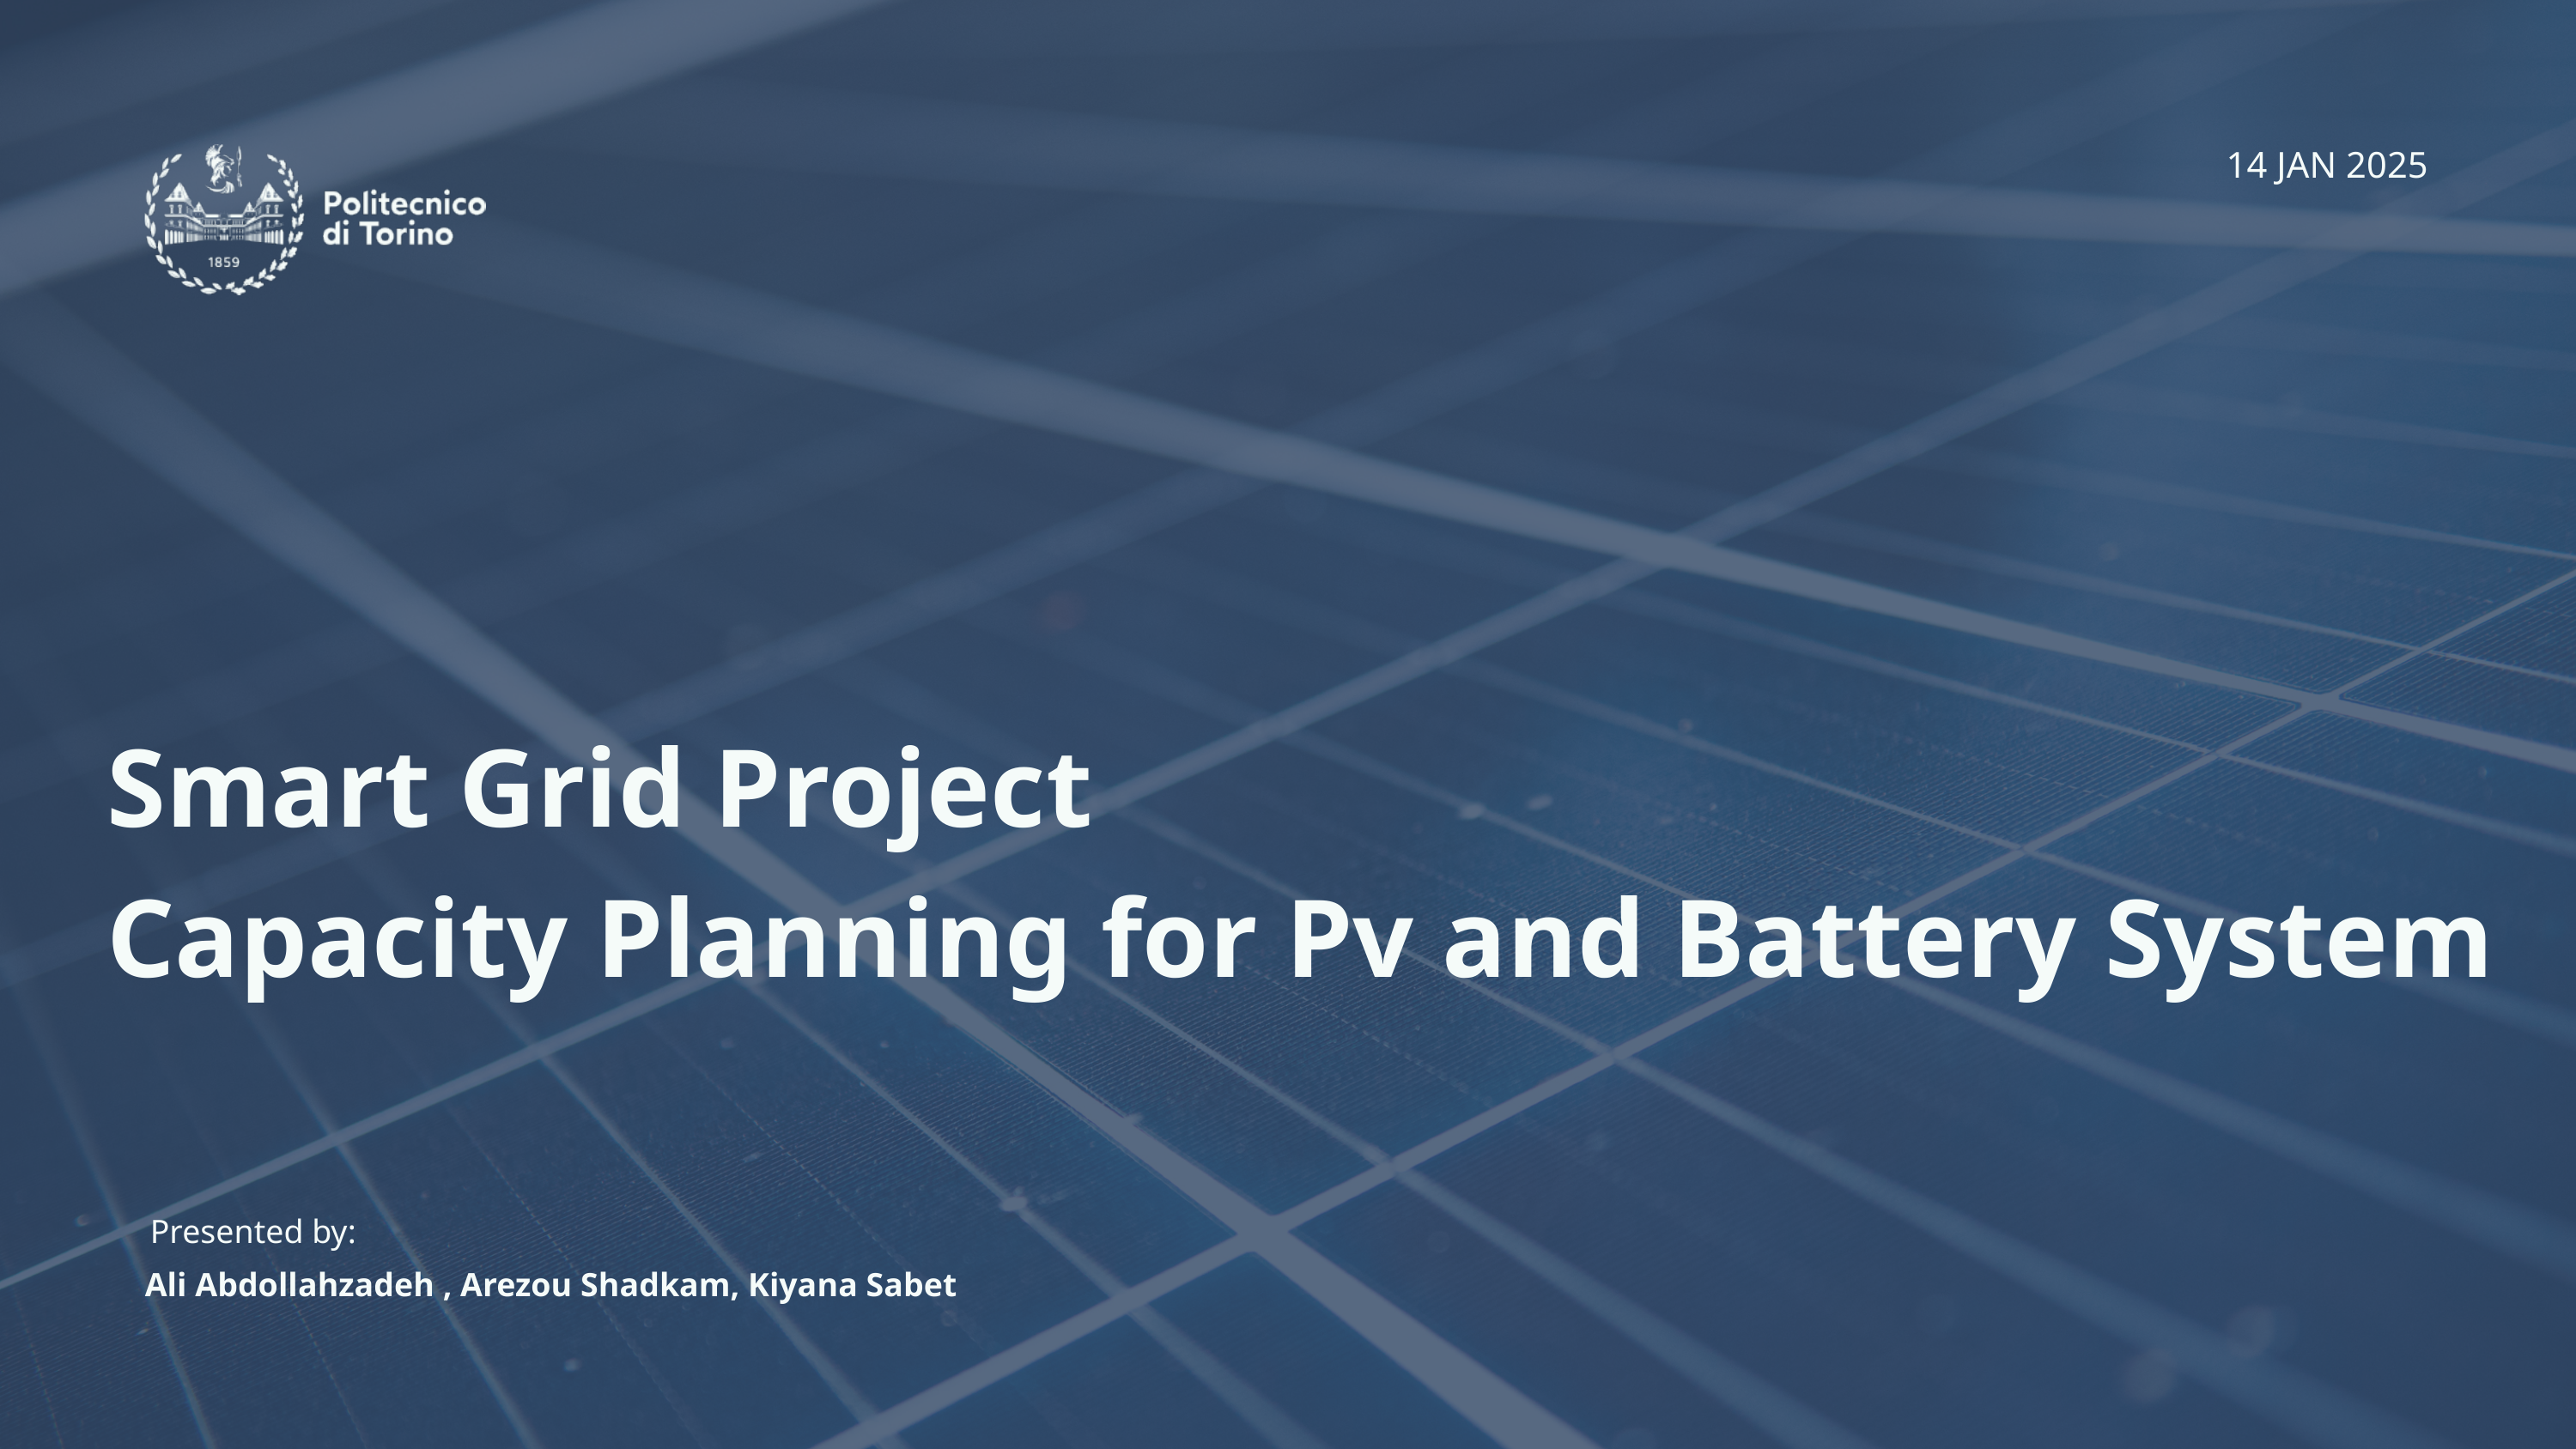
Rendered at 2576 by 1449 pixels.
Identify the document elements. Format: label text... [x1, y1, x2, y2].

text_box [0, 0, 2576, 1449]
text_box [144, 144, 486, 295]
text_box Smart Grid Project Capacity Planning for Pv and Battery System [106, 699, 2538, 1000]
text_box Presented by: [144, 1205, 362, 1251]
text_box Ali Abdollahzadeh , Arezou Shadkam, Kiyana Sabet [144, 1258, 1892, 1303]
text_box 14 JAN 2025 [2223, 135, 2432, 186]
